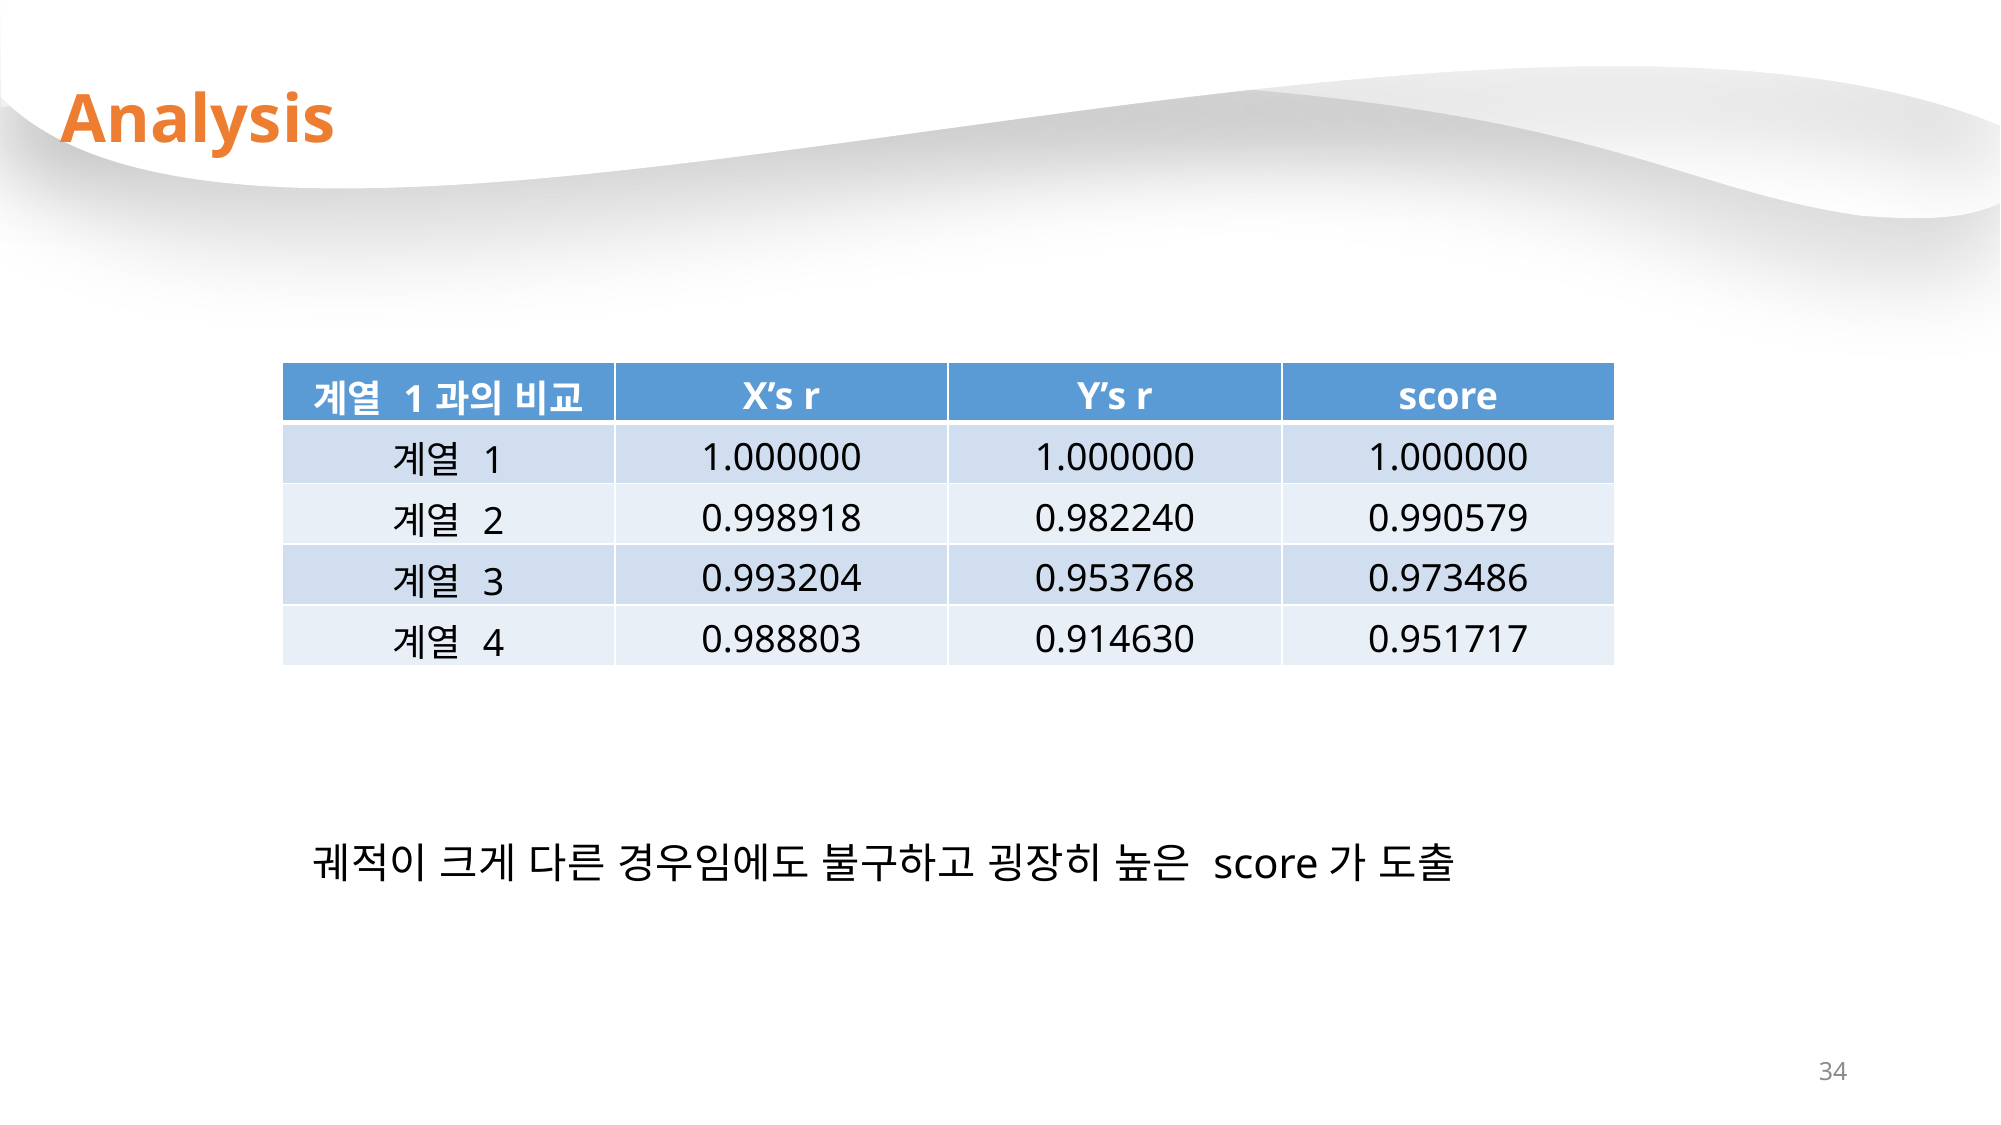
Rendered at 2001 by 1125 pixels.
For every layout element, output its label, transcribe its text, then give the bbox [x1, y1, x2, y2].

table_cell 계열 3 [283, 545, 614, 604]
table_cell 0.998918 [616, 484, 947, 543]
table_cell 0.953768 [949, 545, 1281, 604]
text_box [0, 0, 2000, 219]
table_cell 1.000000 [949, 425, 1281, 483]
table_cell 계열 2 [283, 484, 614, 543]
table_cell 0.973486 [1283, 545, 1614, 604]
table_cell 0.951717 [1283, 606, 1614, 665]
slide_number 34 [1412, 1042, 1863, 1103]
table_cell 1.000000 [1283, 425, 1614, 483]
table_cell 0.993204 [616, 545, 947, 604]
table_cell 계열 4 [283, 606, 614, 665]
table_header X’s r [616, 363, 947, 420]
table_cell 0.990579 [1283, 484, 1614, 543]
table_header score [1283, 363, 1614, 420]
table_cell 0.914630 [949, 606, 1281, 665]
table_header Y’s r [949, 363, 1281, 420]
table_cell 계열 1 [283, 425, 614, 483]
table_cell 0.982240 [949, 484, 1281, 543]
table_cell 0.988803 [616, 606, 947, 665]
table_cell 1.000000 [616, 425, 947, 483]
table_header 계열 1과의 비교 [283, 363, 614, 420]
text_box 궤적이 크게 다른 경우임에도 불구하고 굉장히 높은 score가 도출 [297, 804, 2000, 895]
